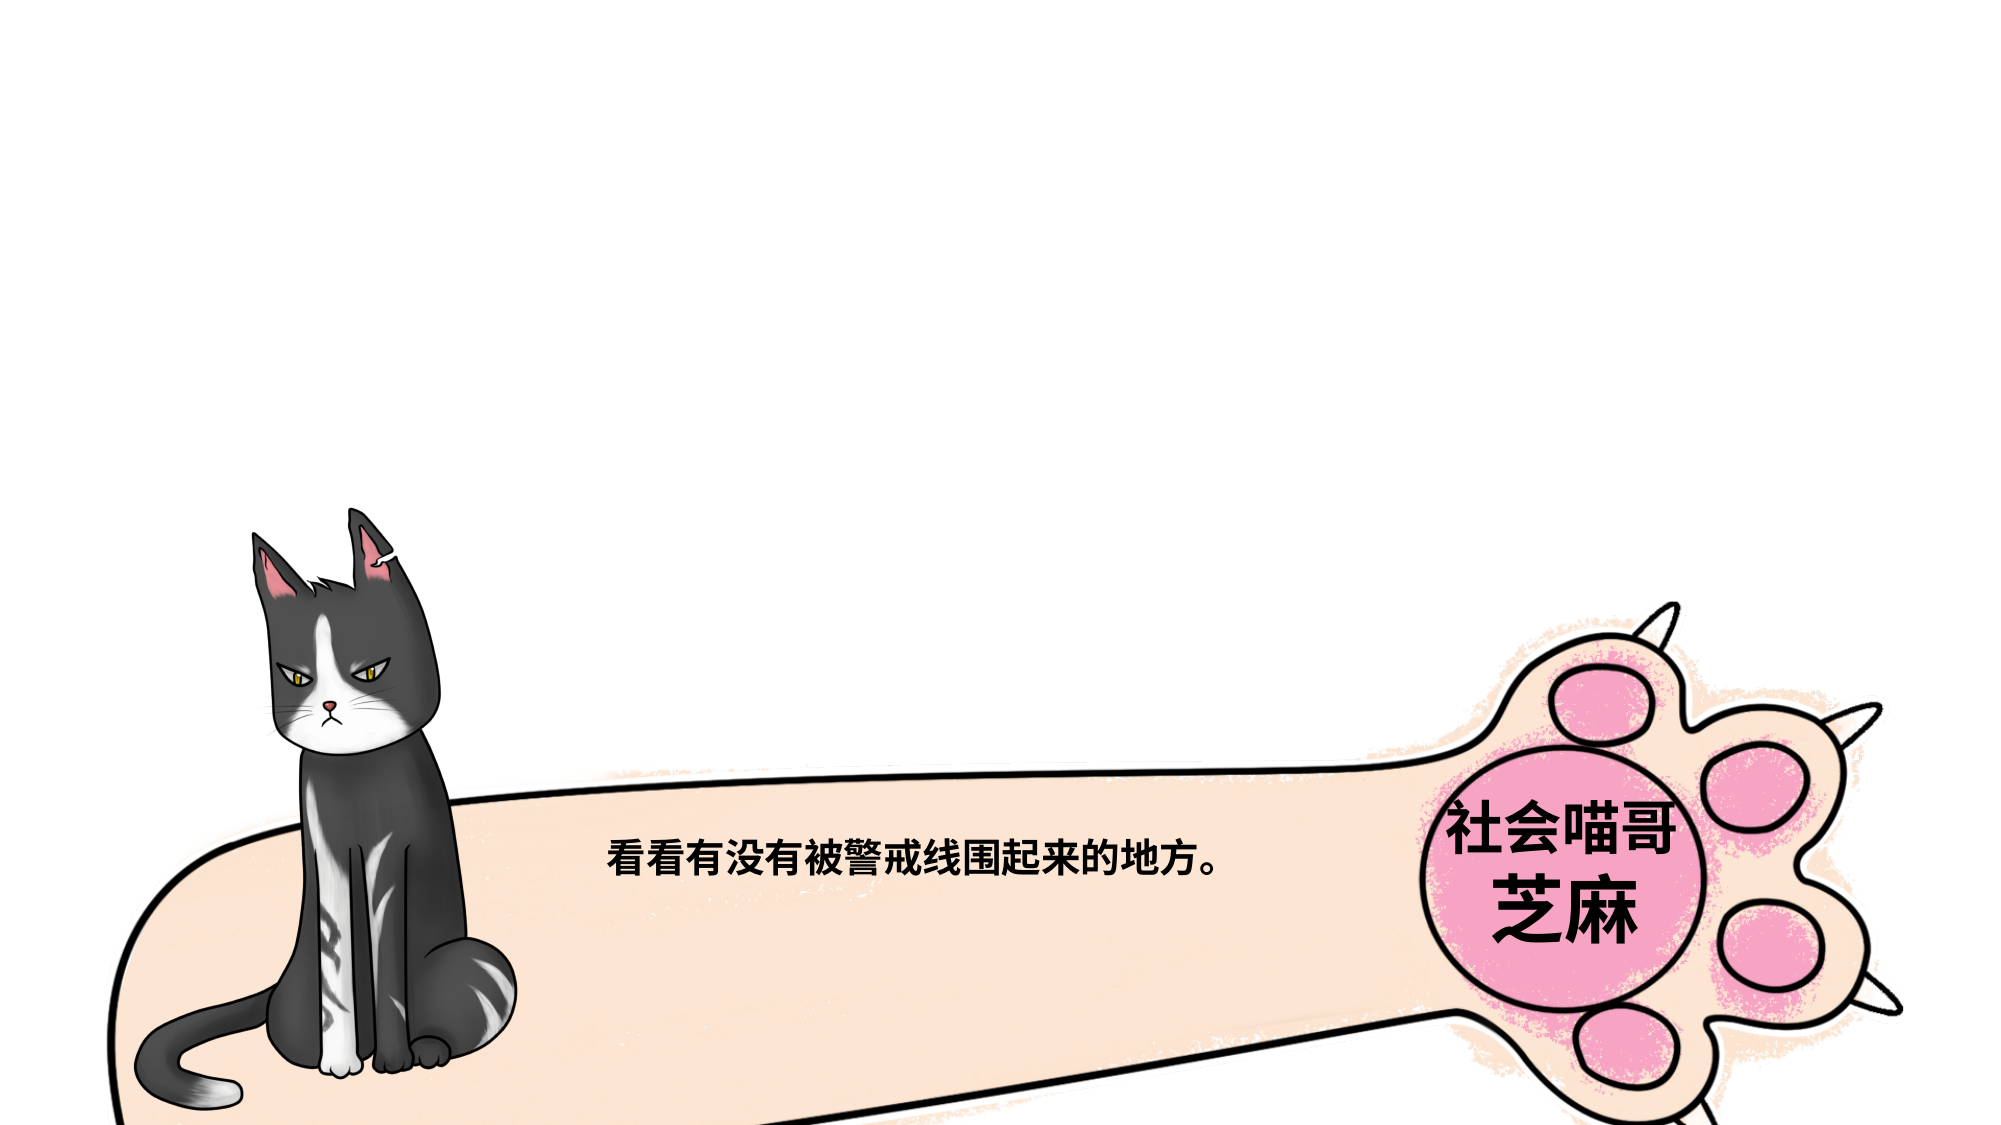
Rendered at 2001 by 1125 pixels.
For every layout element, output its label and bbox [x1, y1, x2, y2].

text_box [0, 469, 2000, 1125]
